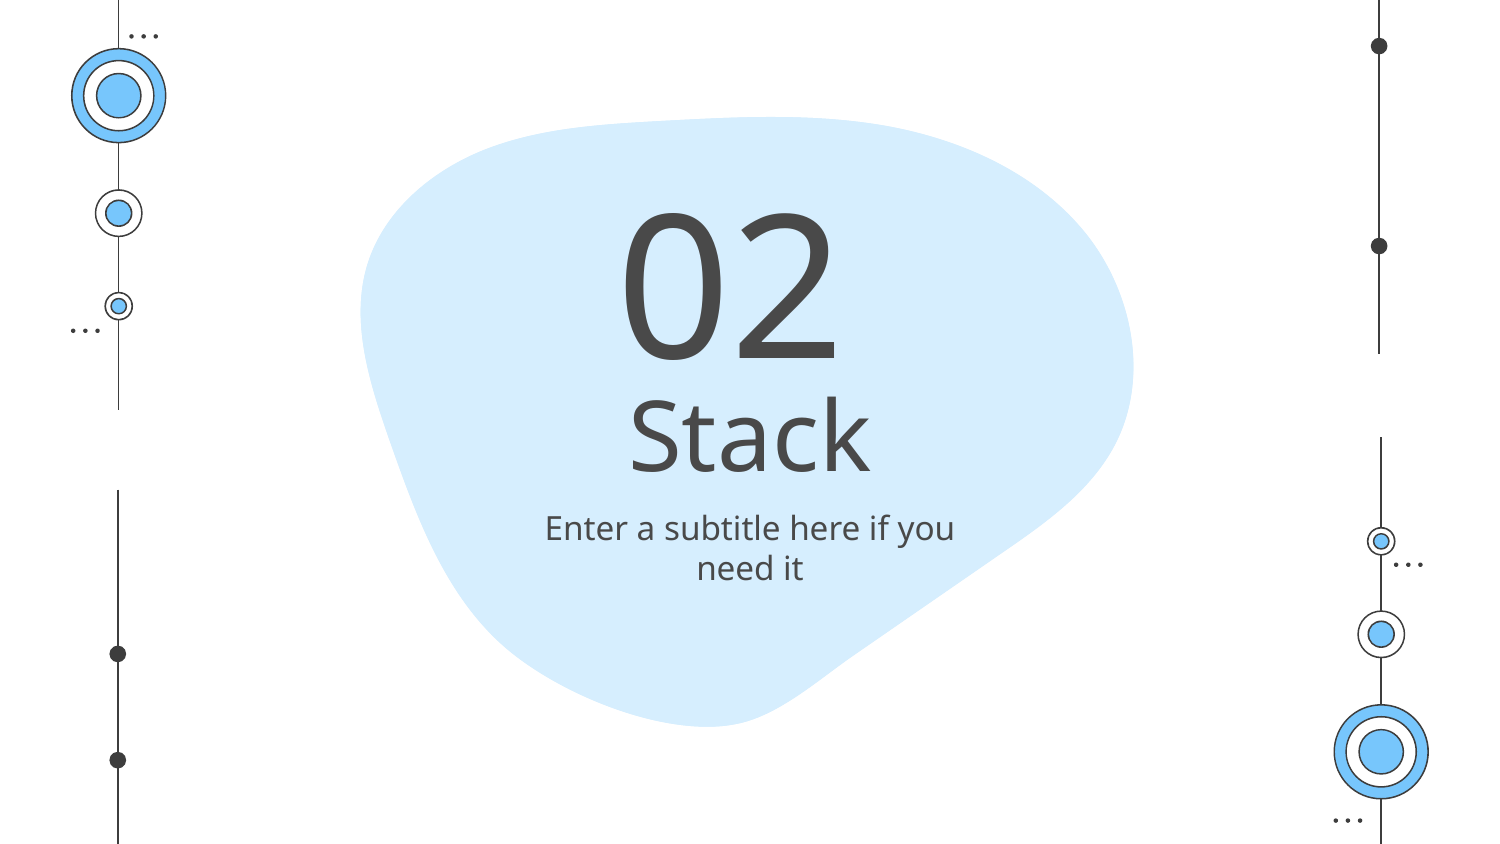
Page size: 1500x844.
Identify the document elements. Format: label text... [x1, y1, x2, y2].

title Stack [487, 366, 1013, 491]
subtitle Enter a subtitle here if you need it [487, 491, 1013, 605]
title 02 [487, 190, 975, 366]
